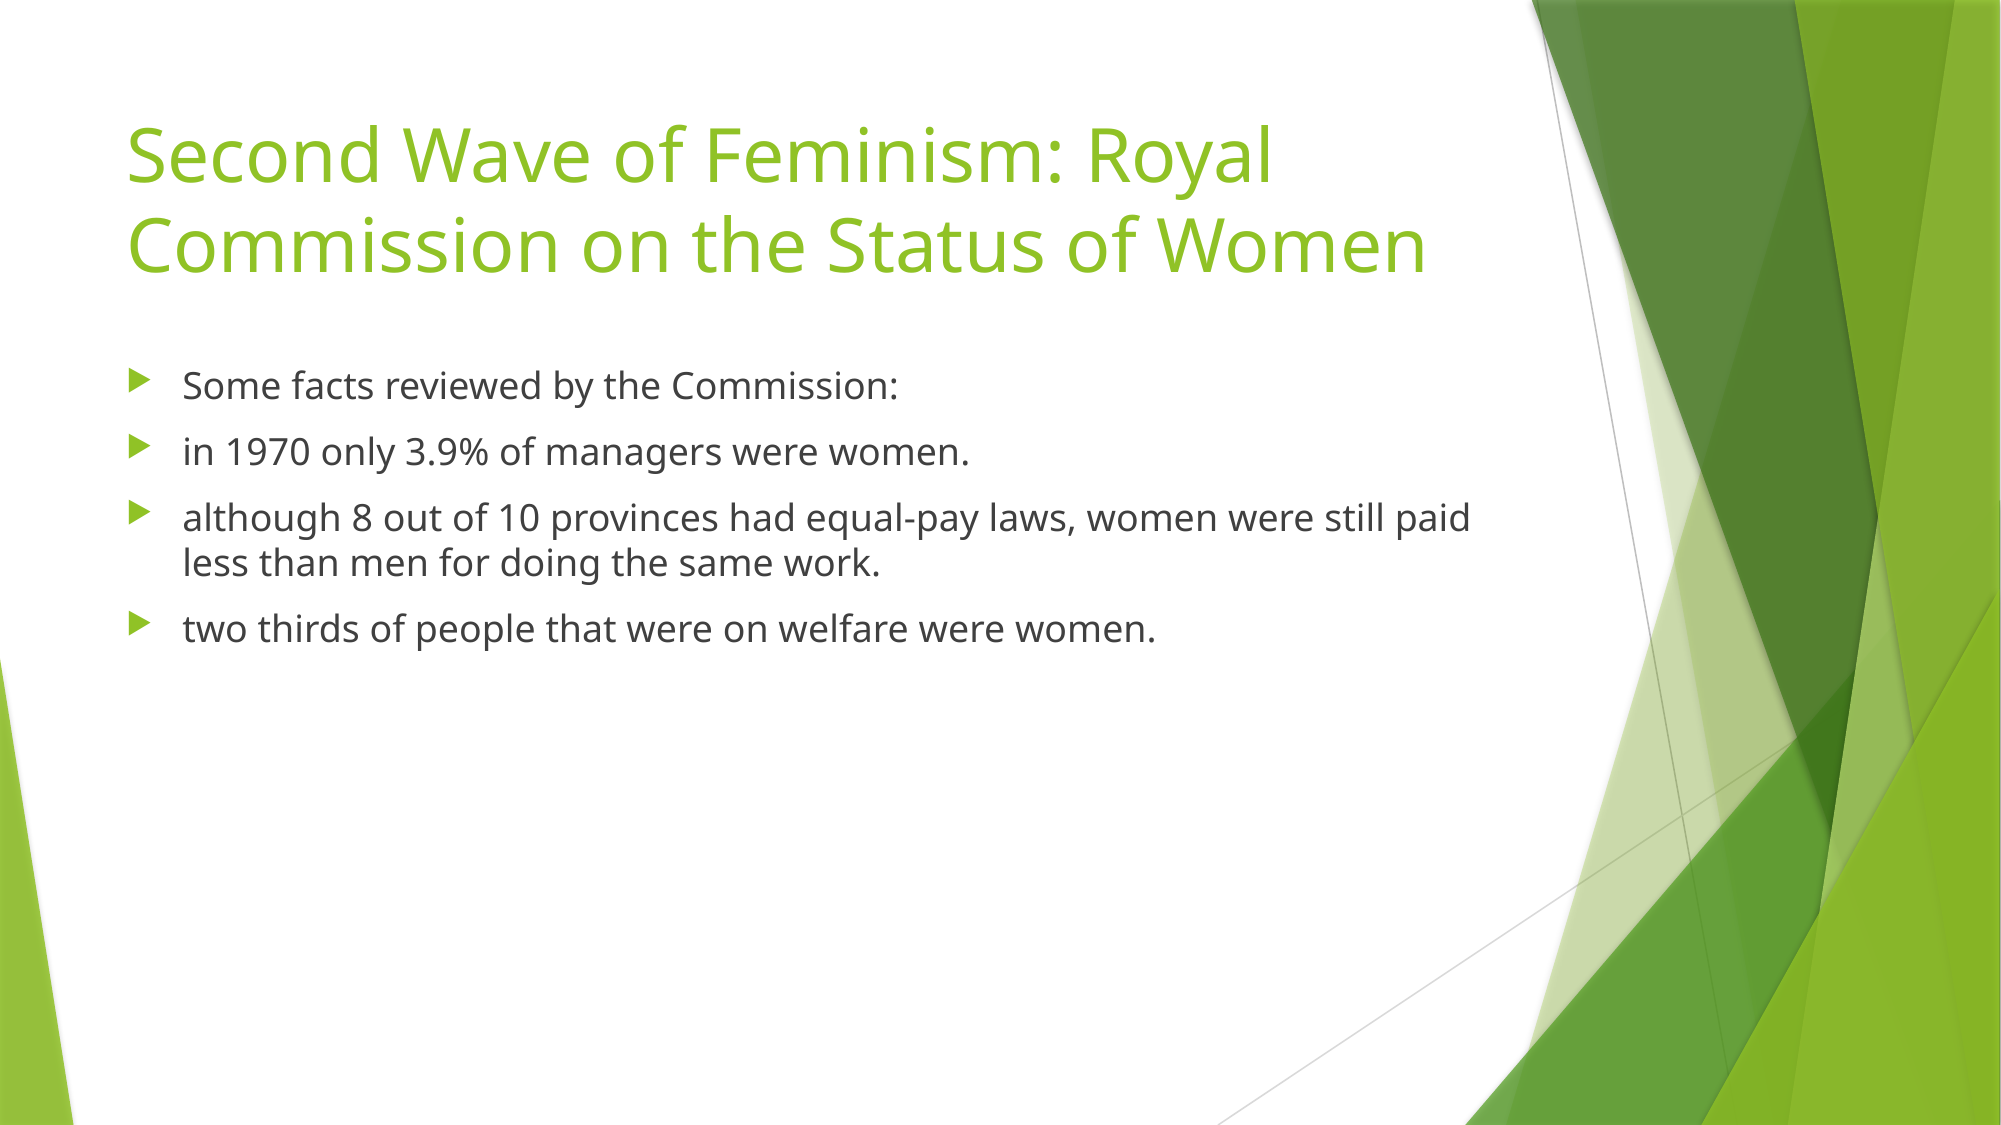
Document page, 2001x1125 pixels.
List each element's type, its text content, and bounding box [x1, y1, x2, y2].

list Some facts reviewed by the Commission: in 1970 only 3.9% of managers were women. although 8 out of 10 provinces had equal-pay laws, women were still paid less than men for doing the same work. two thirds of people that were on welfare were women. [111, 354, 1522, 992]
title Second Wave of Feminism: Royal Commission on the Status of Women [111, 99, 1522, 317]
